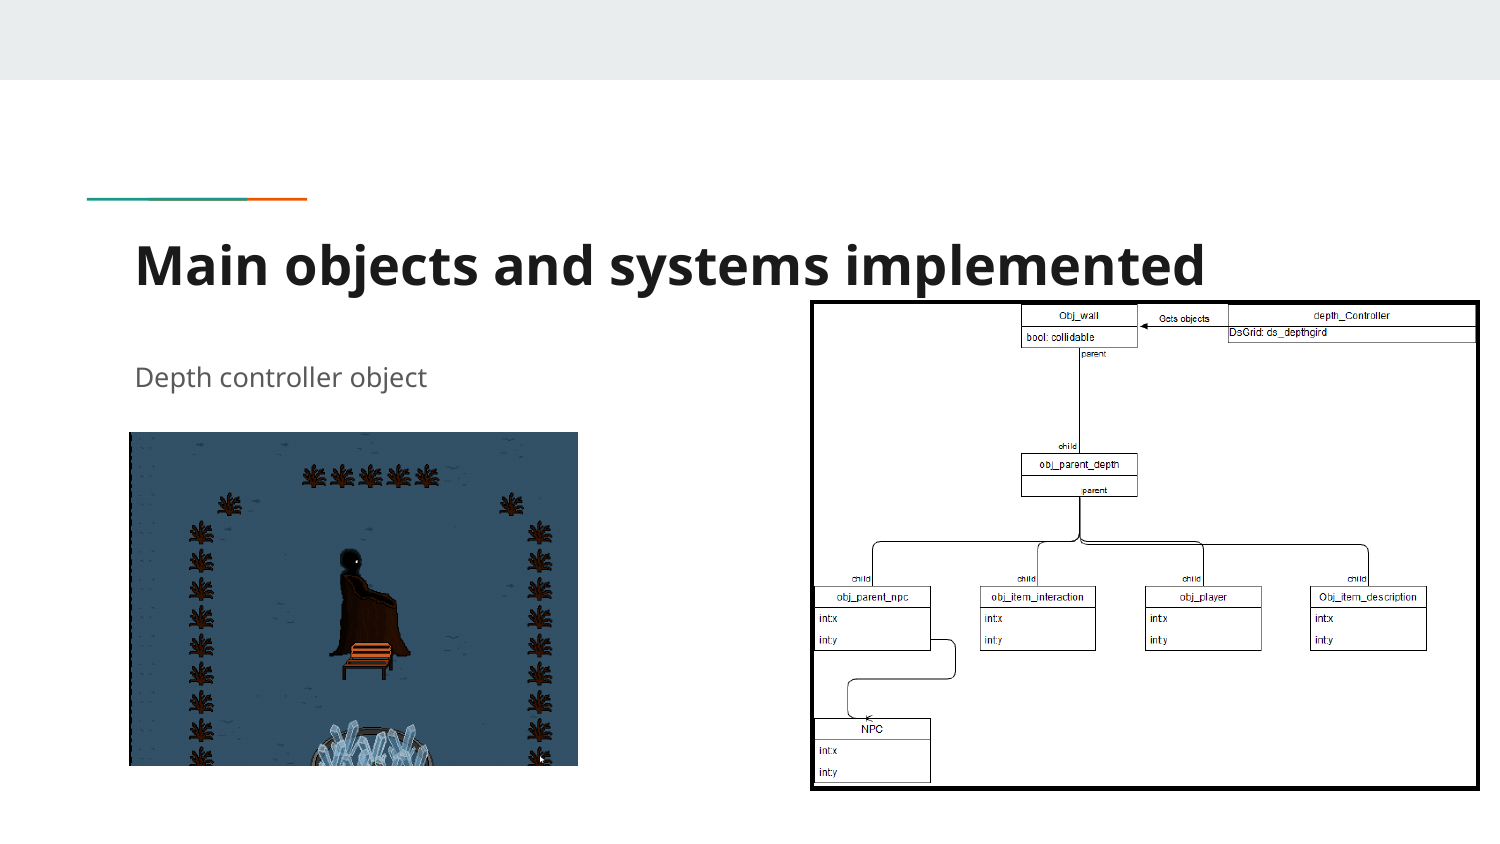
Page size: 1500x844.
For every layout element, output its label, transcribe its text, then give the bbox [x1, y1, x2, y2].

picture [813, 303, 1476, 787]
title Main objects and systems implemented [119, 216, 1381, 305]
list Depth controller object [119, 341, 808, 712]
picture [128, 432, 578, 767]
